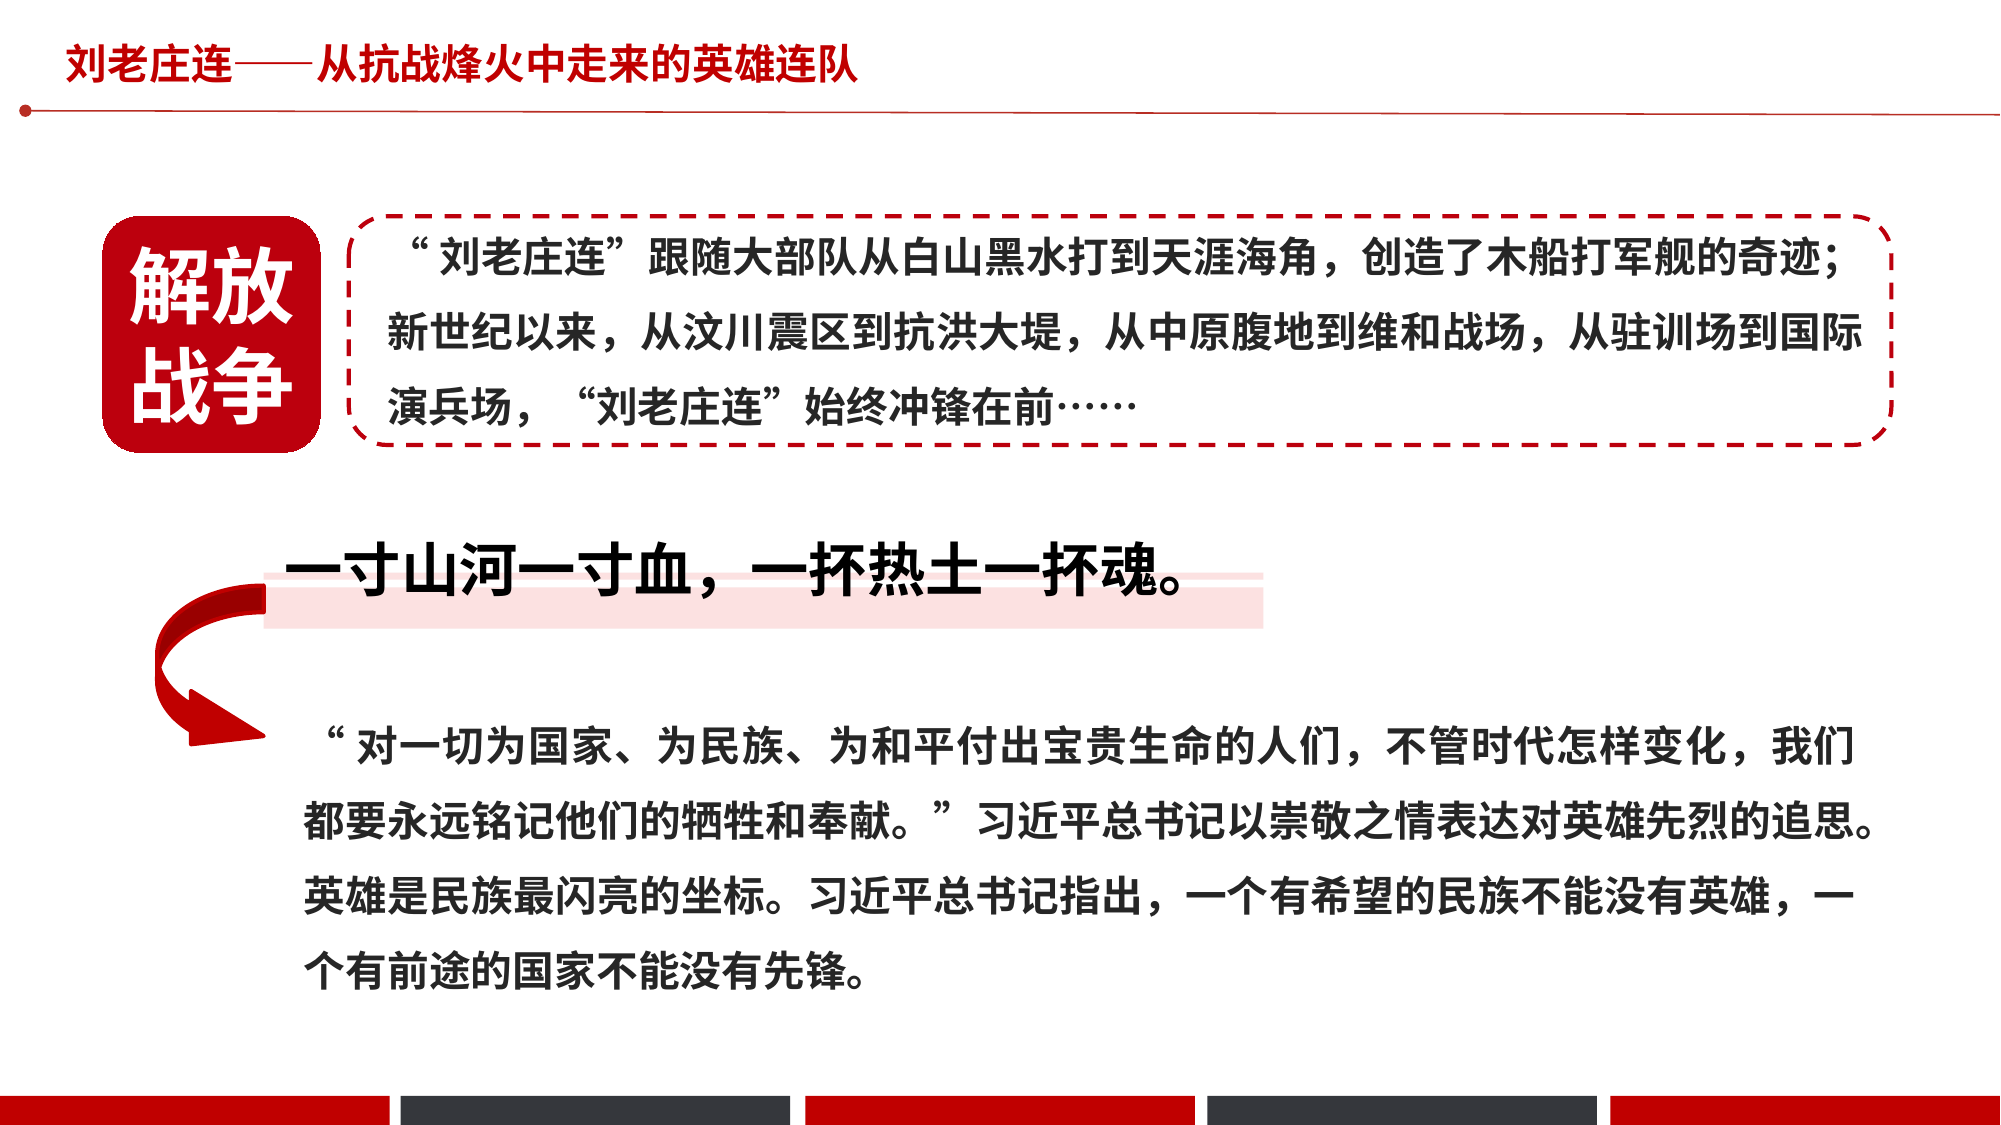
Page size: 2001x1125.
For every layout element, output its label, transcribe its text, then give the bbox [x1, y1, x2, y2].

text_box 解放 战争 [102, 216, 321, 453]
text_box [348, 219, 1892, 445]
text_box “刘老庄连”跟随大部队从白山黑水打到天涯海角，创造了木船打军舰的奇迹；新世纪以来，从汶川震区到抗洪大堤，从中原腹地到维和战场，从驻训场到国际演兵场，“刘老庄连”始终冲锋在前…… [372, 177, 1879, 423]
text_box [263, 525, 1292, 629]
text_box [154, 583, 266, 747]
text_box “对一切为国家、为民族、为和平付出宝贵生命的人们，不管时代怎样变化，我们都要永远铭记他们的牺牲和奉献。”习近平总书记以崇敬之情表达对英雄先烈的追思。 英雄是民族最闪亮的坐标。习近平总书记指出，一个有希望的民族不能没有英雄，一个有前途的国家不能没有先锋。 [289, 687, 1871, 1003]
